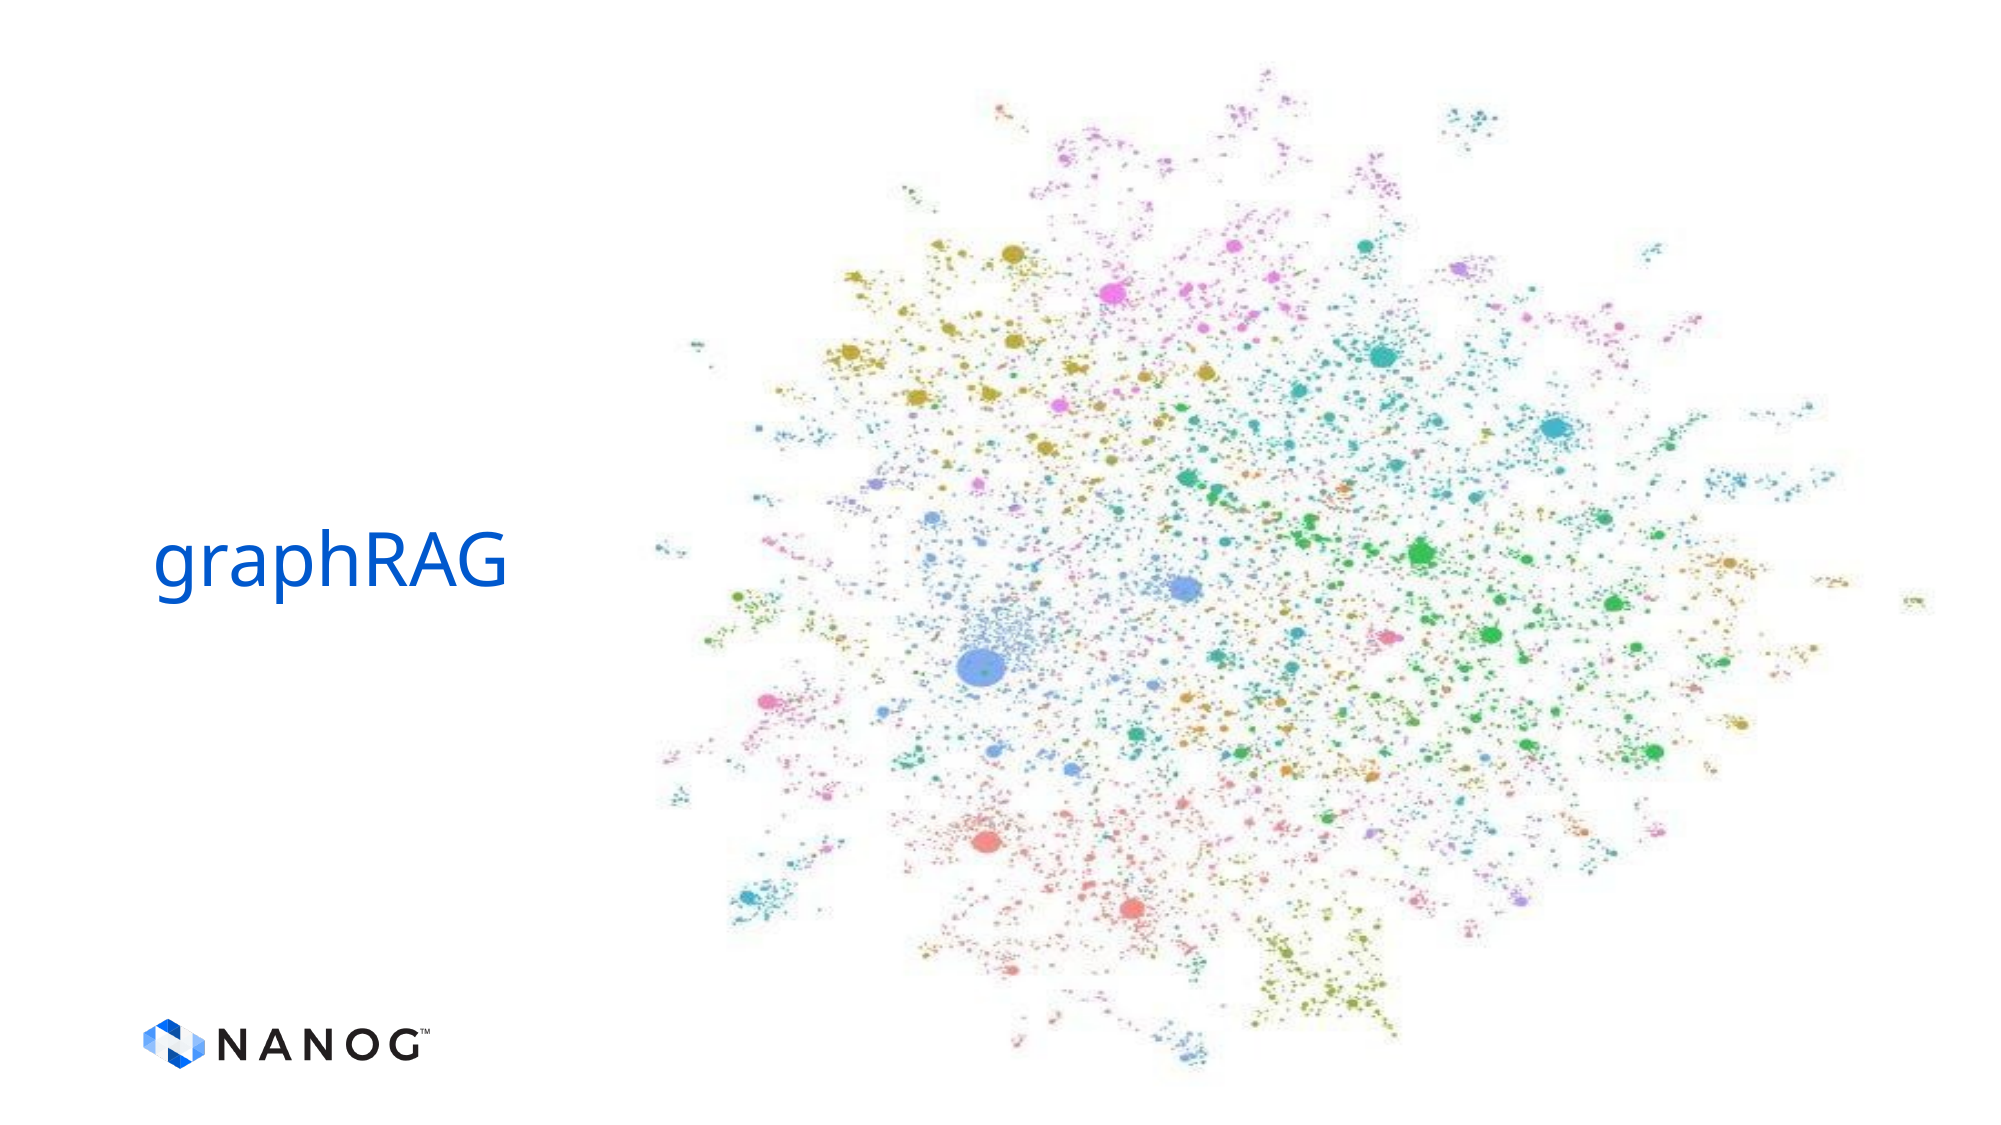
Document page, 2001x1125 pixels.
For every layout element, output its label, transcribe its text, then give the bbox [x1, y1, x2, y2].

title graphRAG [137, 453, 615, 672]
picture [621, 34, 1953, 1093]
picture [137, 1013, 434, 1074]
